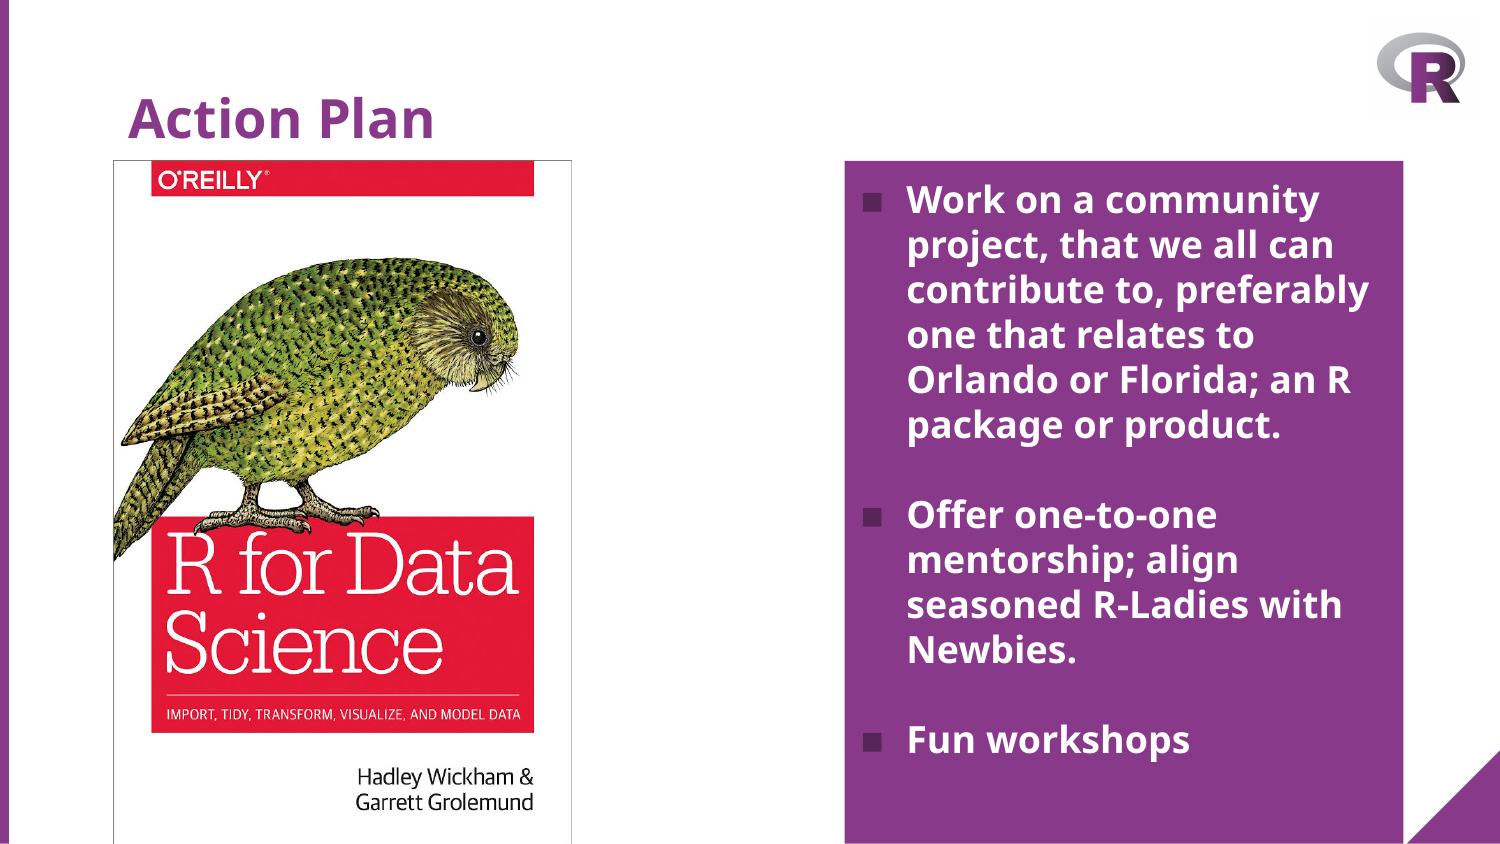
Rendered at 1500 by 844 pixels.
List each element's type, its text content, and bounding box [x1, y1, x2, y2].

picture [113, 160, 572, 844]
list Work on a community project, that we all can contribute to, preferably one that relates to Orlando or Florida; an R package or product. Offer one-to-one mentorship; align seasoned R-Ladies with Newbies. Fun workshops [844, 160, 1404, 844]
picture [1367, 14, 1475, 122]
title Action Plan [113, 69, 643, 210]
